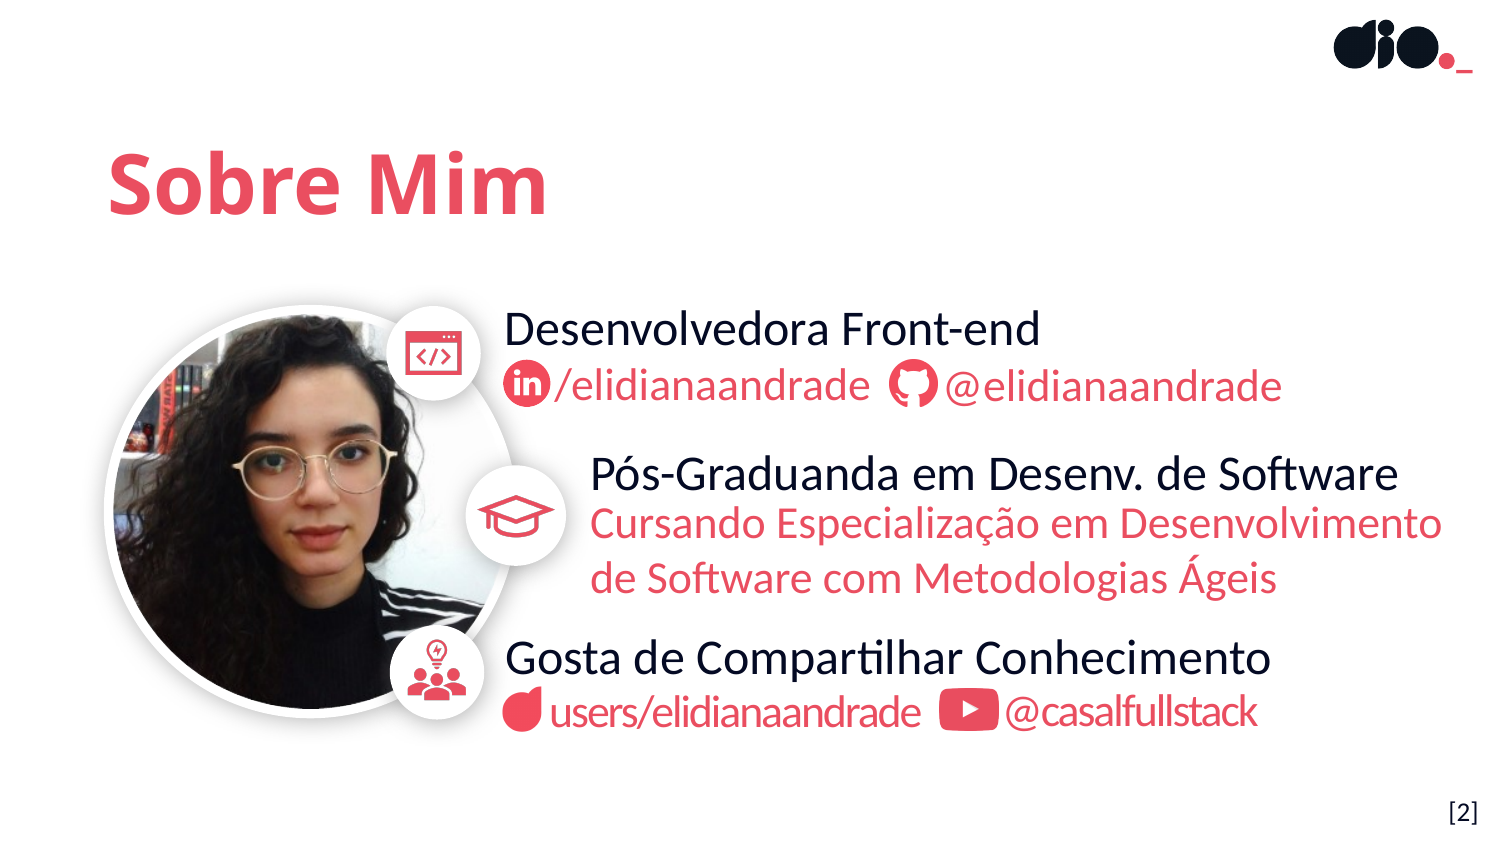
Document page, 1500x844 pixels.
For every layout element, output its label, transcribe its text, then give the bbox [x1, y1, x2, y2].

slide_number [2] [1403, 779, 1494, 844]
text_box Cursando Especialização em Desenvolvimento de Software com Metodologias Ágeis [562, 507, 1494, 588]
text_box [103, 304, 518, 719]
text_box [465, 465, 567, 567]
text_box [501, 667, 1314, 750]
picture [1333, 19, 1473, 74]
text_box Gosta de Compartilhar Conhecimento [522, 614, 1404, 695]
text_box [477, 285, 1305, 423]
text_box Pós-Graduanda em Desenv. de Software [562, 430, 1462, 511]
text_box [386, 305, 472, 401]
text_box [389, 624, 485, 720]
text_box Sobre Mim [92, 104, 688, 243]
